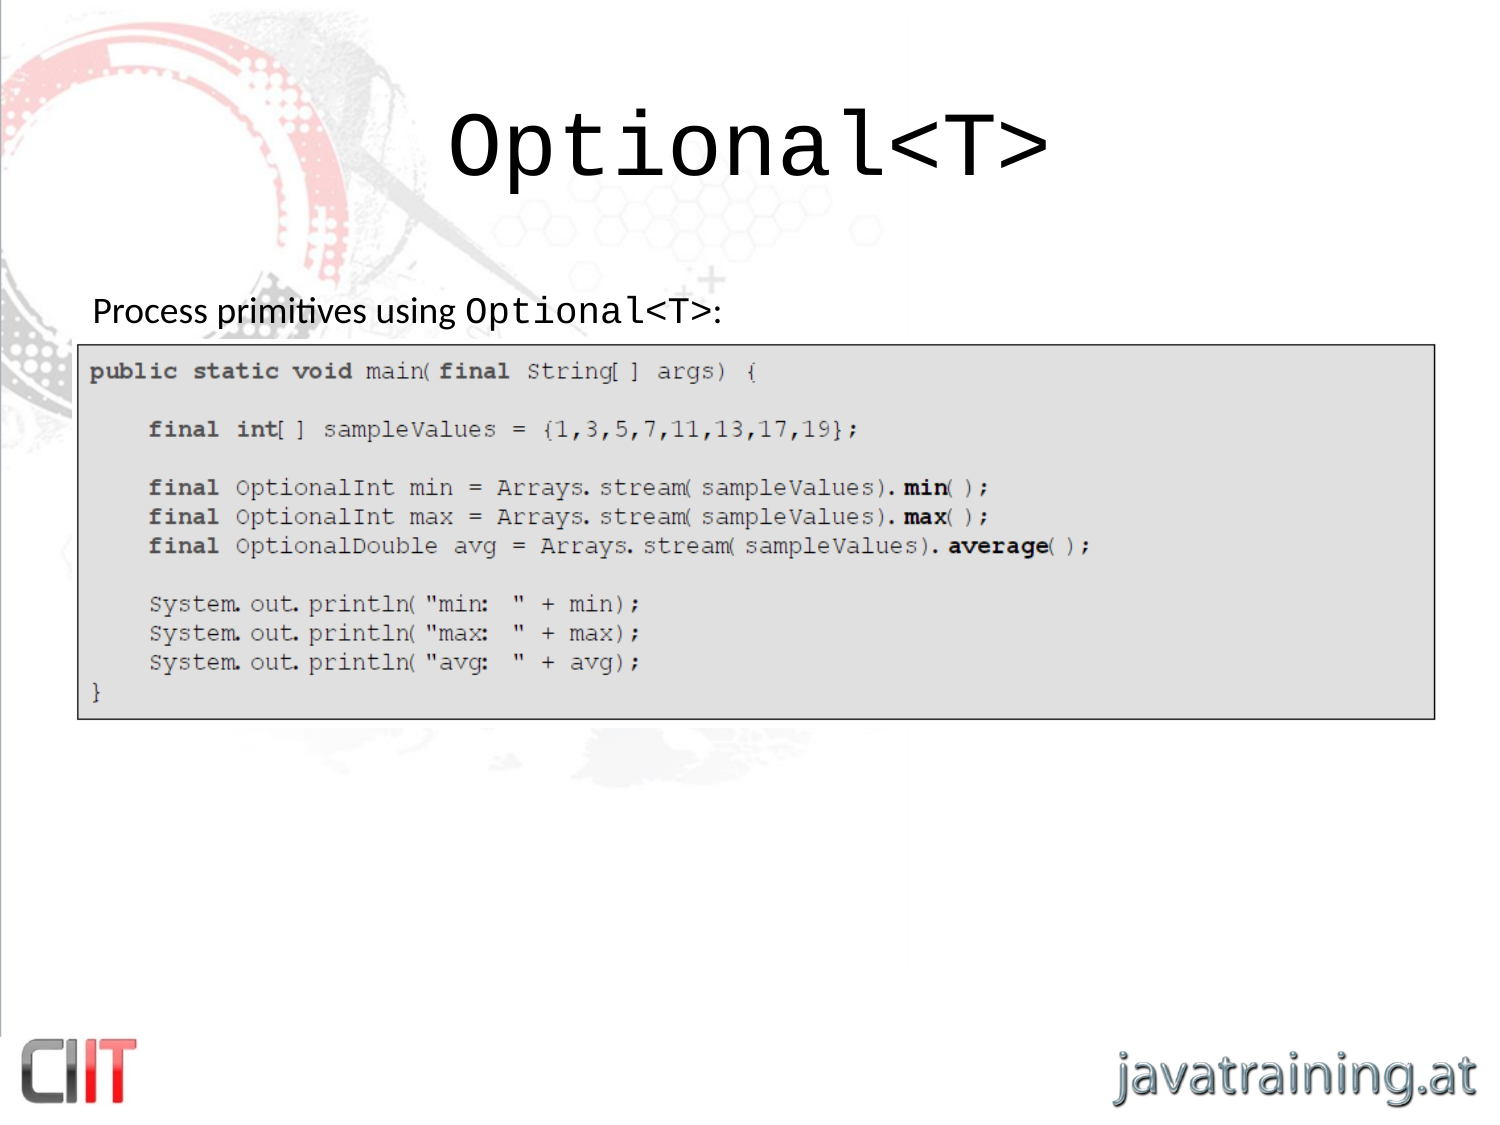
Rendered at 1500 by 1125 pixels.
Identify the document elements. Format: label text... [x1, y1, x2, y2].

title Optional<T> [75, 45, 1425, 233]
picture [0, 0, 1500, 1125]
text_box Process primitives using Optional<T>: [77, 278, 738, 337]
